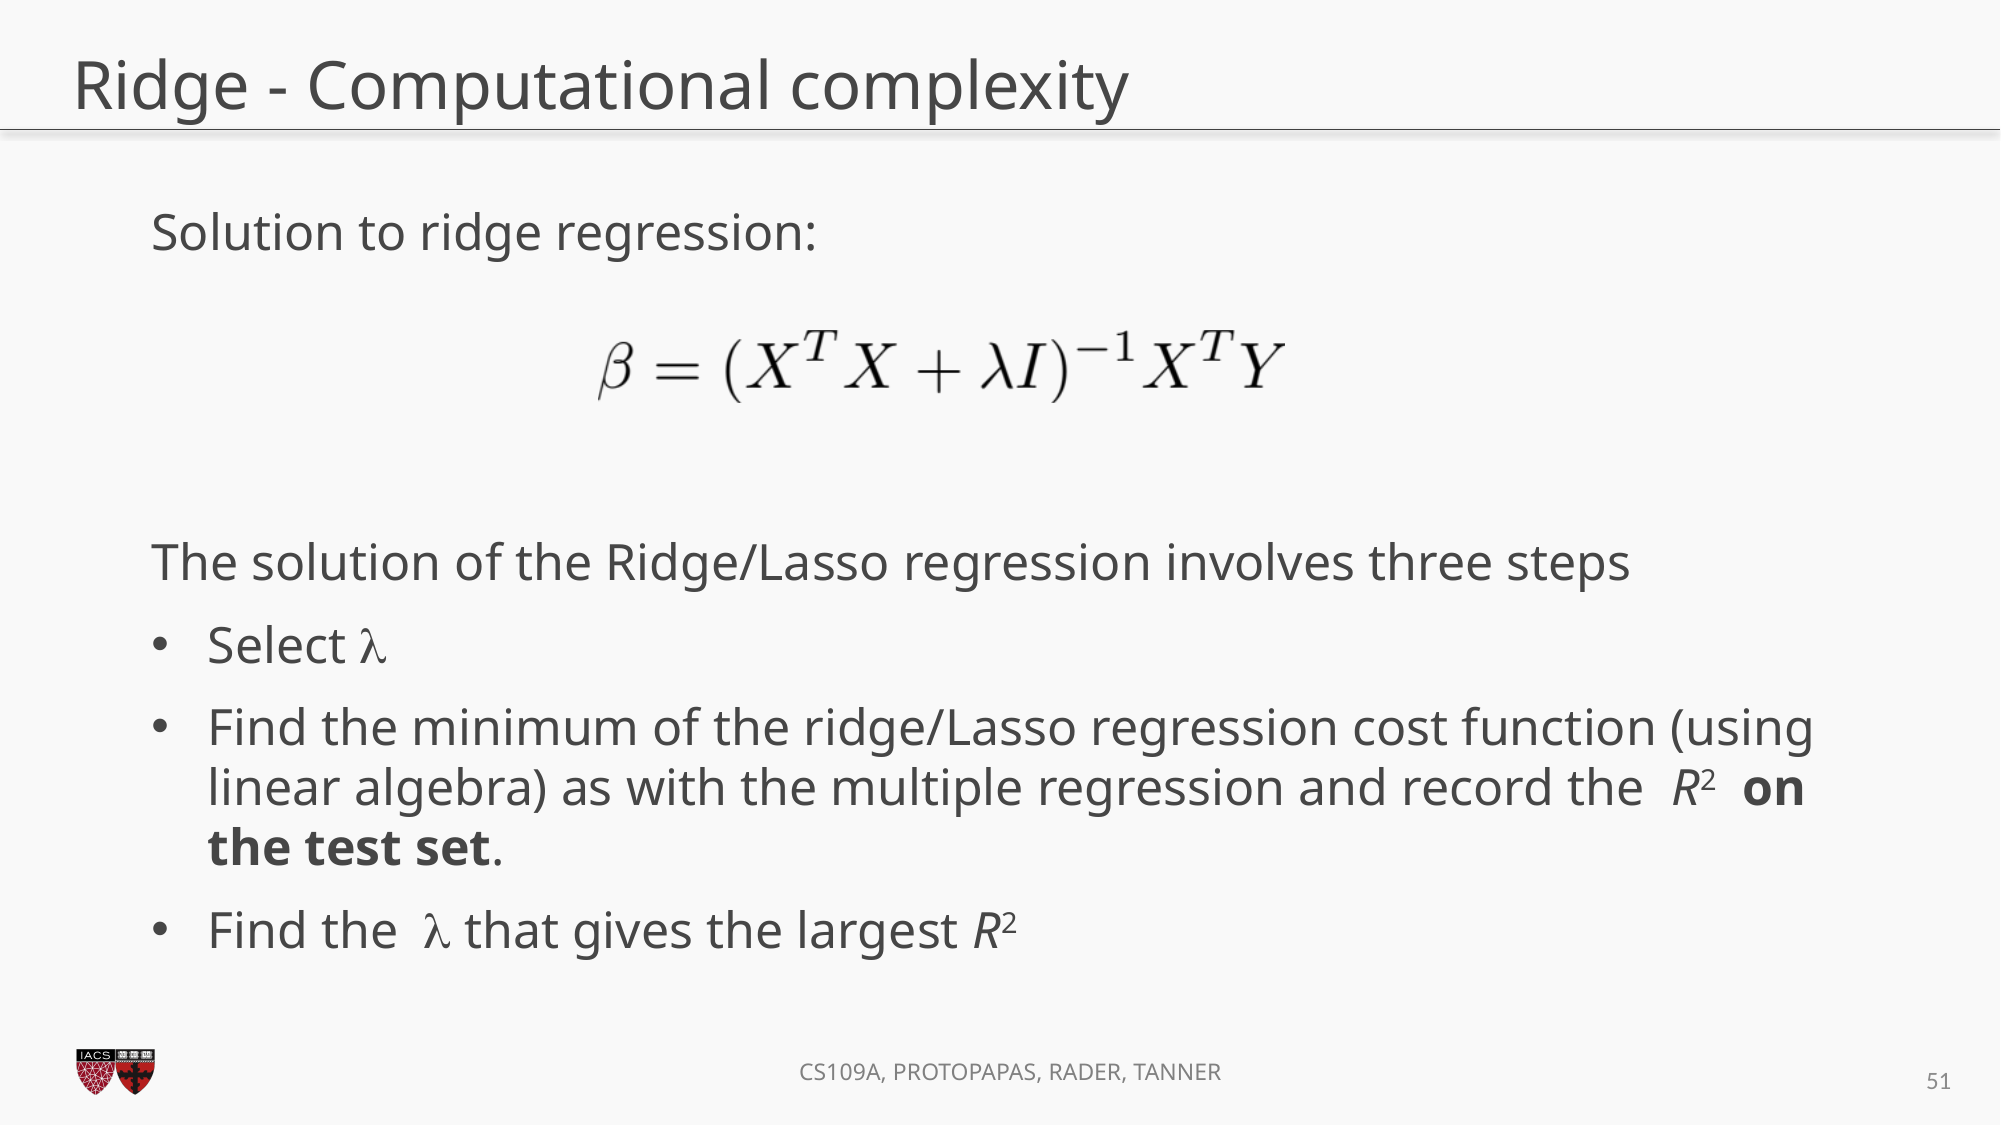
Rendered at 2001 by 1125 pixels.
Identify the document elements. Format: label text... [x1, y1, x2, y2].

picture [75, 1049, 155, 1095]
title Ridge - Computational complexity [57, 35, 1943, 162]
picture [597, 329, 1286, 403]
list Solution to ridge regression: The solution of the Ridge/Lasso regression involves three steps Select l Find the minimum of the ridge/Lasso regression cost function (using linear algebra) as with the multiple regression and record the R2 on the test set. Find the l that gives the largest R2 [136, 193, 1831, 540]
slide_number 51 [1500, 1050, 1967, 1110]
